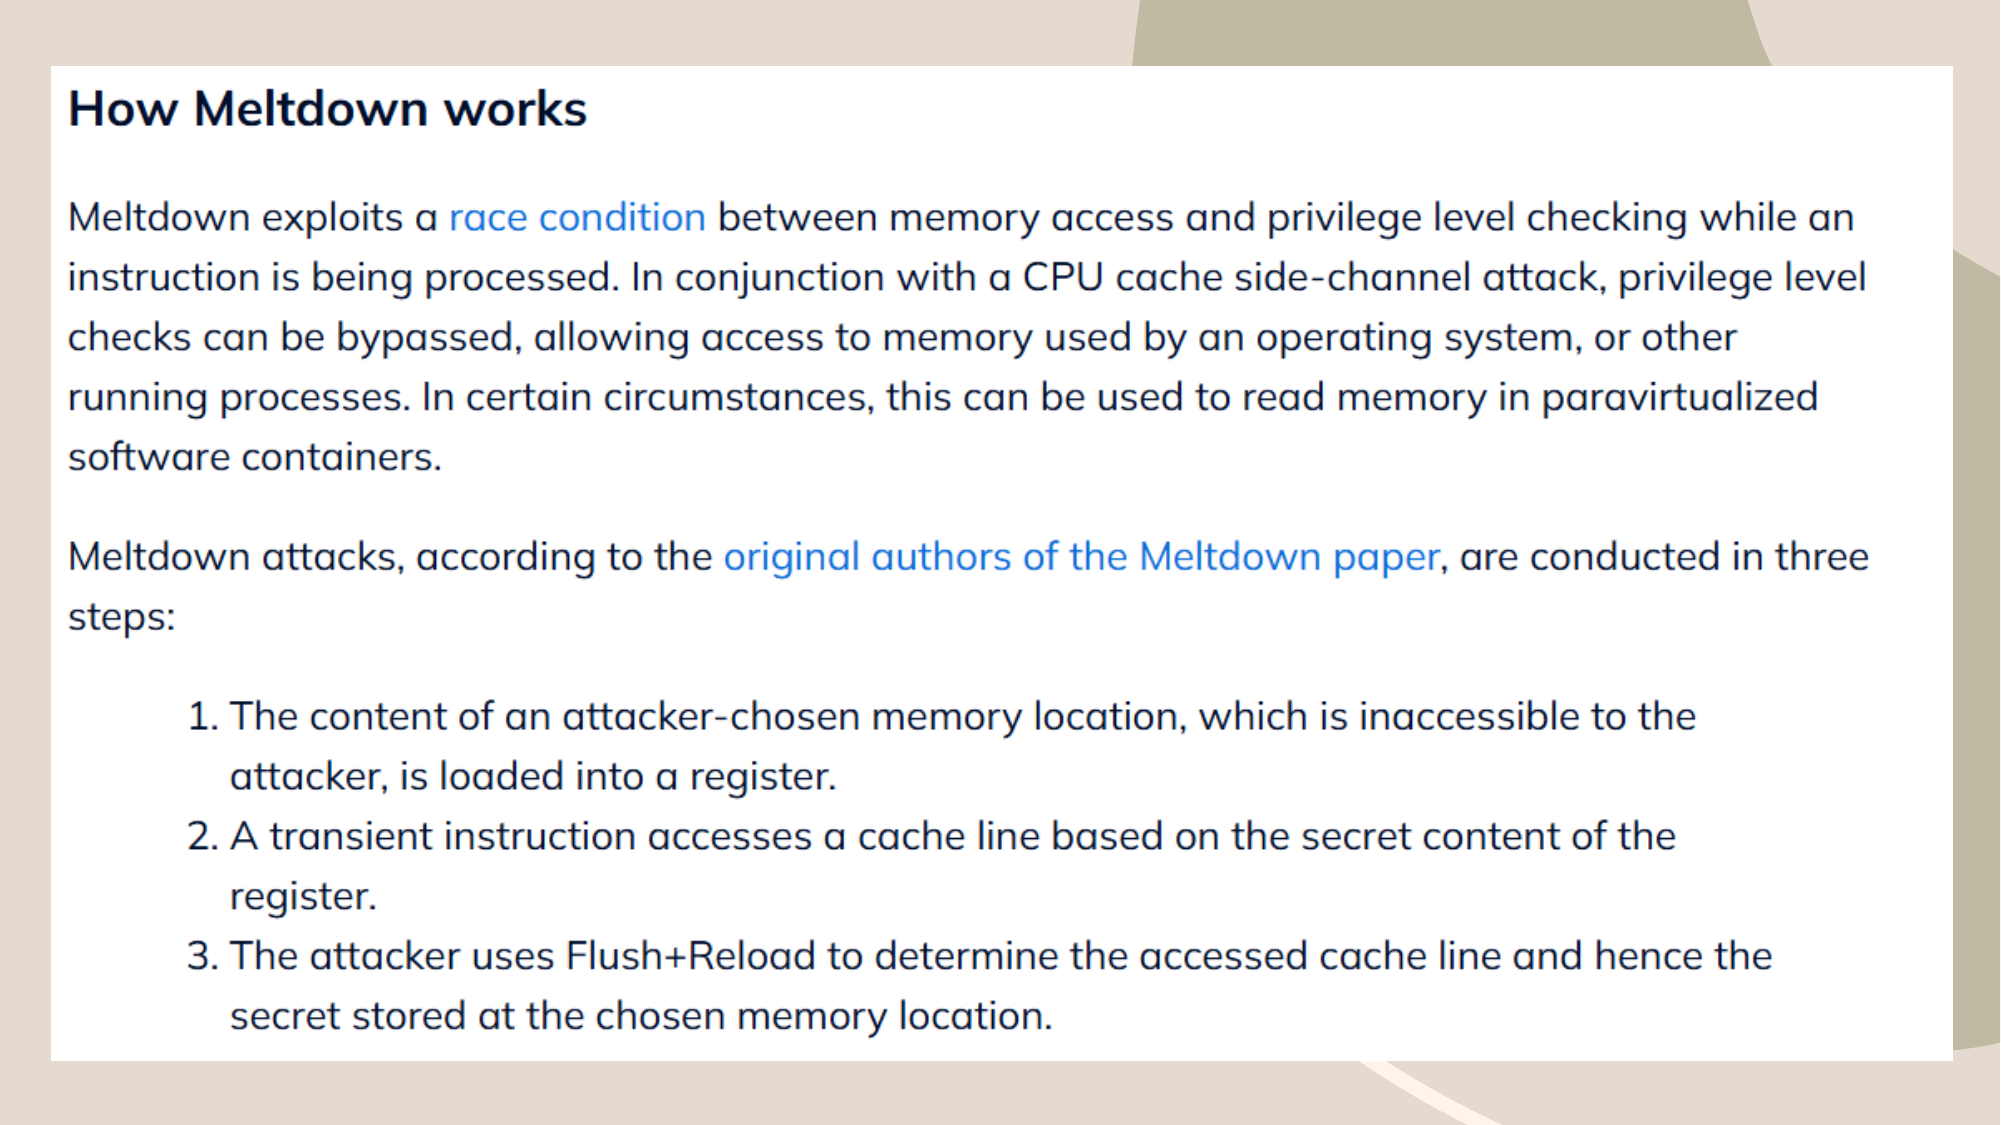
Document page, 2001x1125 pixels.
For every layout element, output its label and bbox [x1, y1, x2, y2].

picture [50, 66, 1953, 1125]
